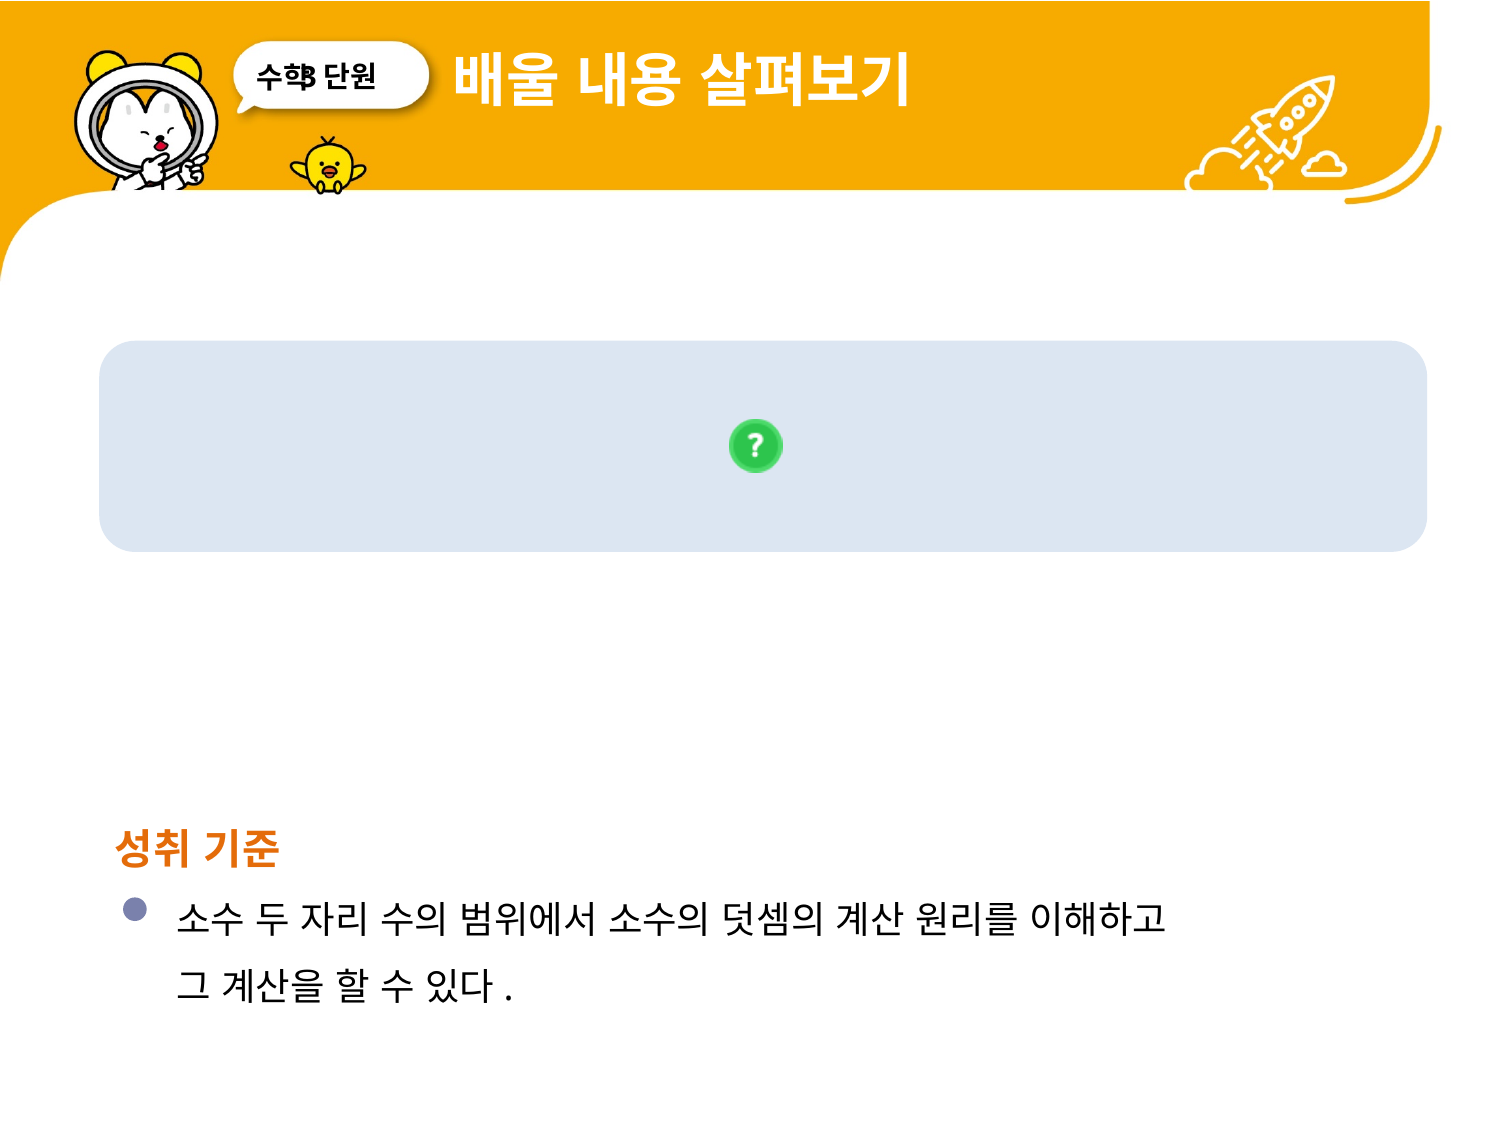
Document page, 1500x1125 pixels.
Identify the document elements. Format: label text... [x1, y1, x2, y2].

text_box [123, 897, 147, 922]
list 배울 내용 살펴보기 [438, 39, 1204, 126]
picture [0, 1, 1500, 1124]
text_box 성취 기준 소수 두 자리 수의 범위에서 소수의 덧셈의 계산 원리를 이해하고 그 계산을 할 수 있다. [99, 815, 1413, 1018]
text_box 소수 ‌두 ‌자리‌ 수의 ‌덧셈 ‌계산‌ 원리를 ‌이해하고 ‌계산할 ‌수 ‌있습니다. [161, 333, 1455, 558]
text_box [100, 341, 1427, 551]
list 3단원 [283, 54, 445, 105]
